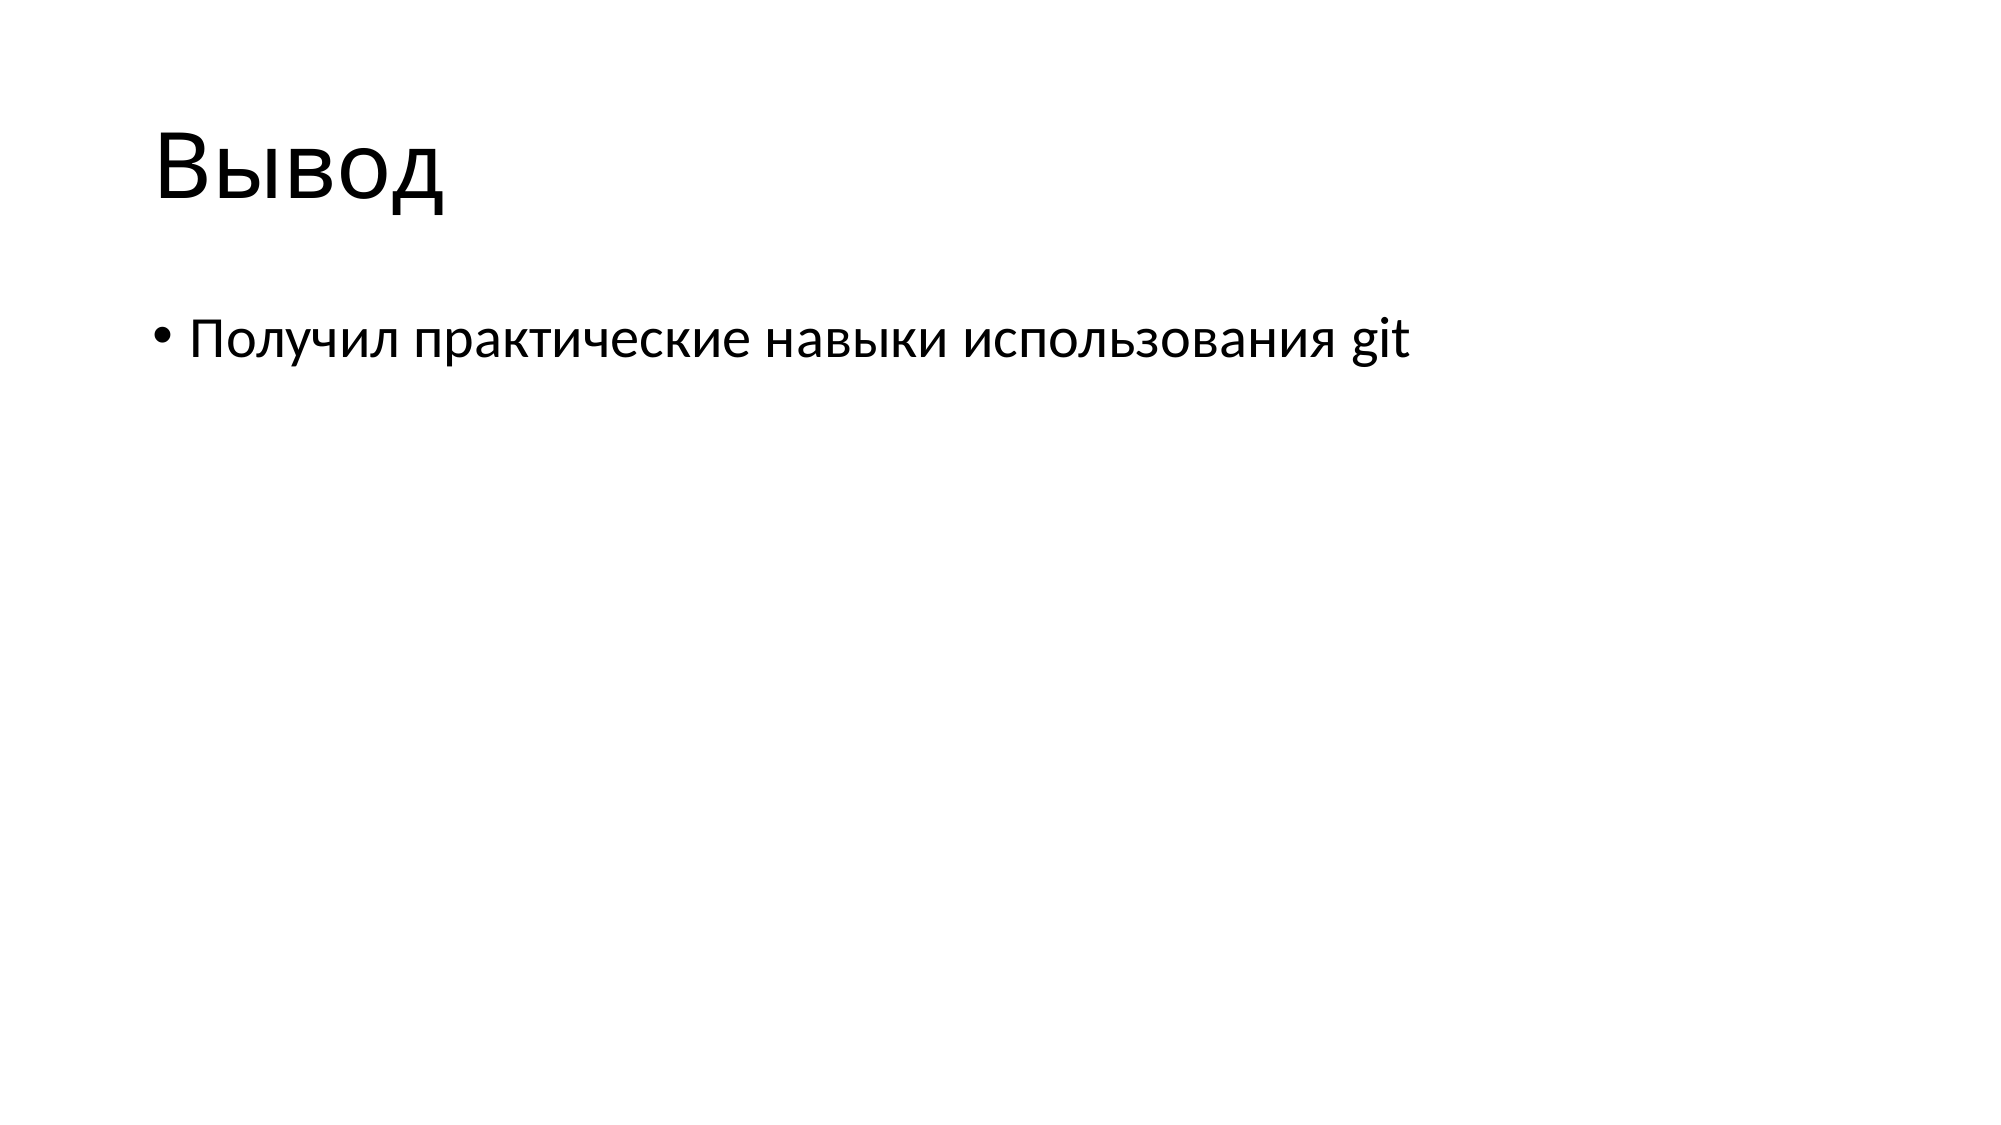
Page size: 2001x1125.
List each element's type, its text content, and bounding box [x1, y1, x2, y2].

title Вывод [137, 59, 1863, 278]
list Получил практические навыки использования git [137, 299, 1863, 1014]
